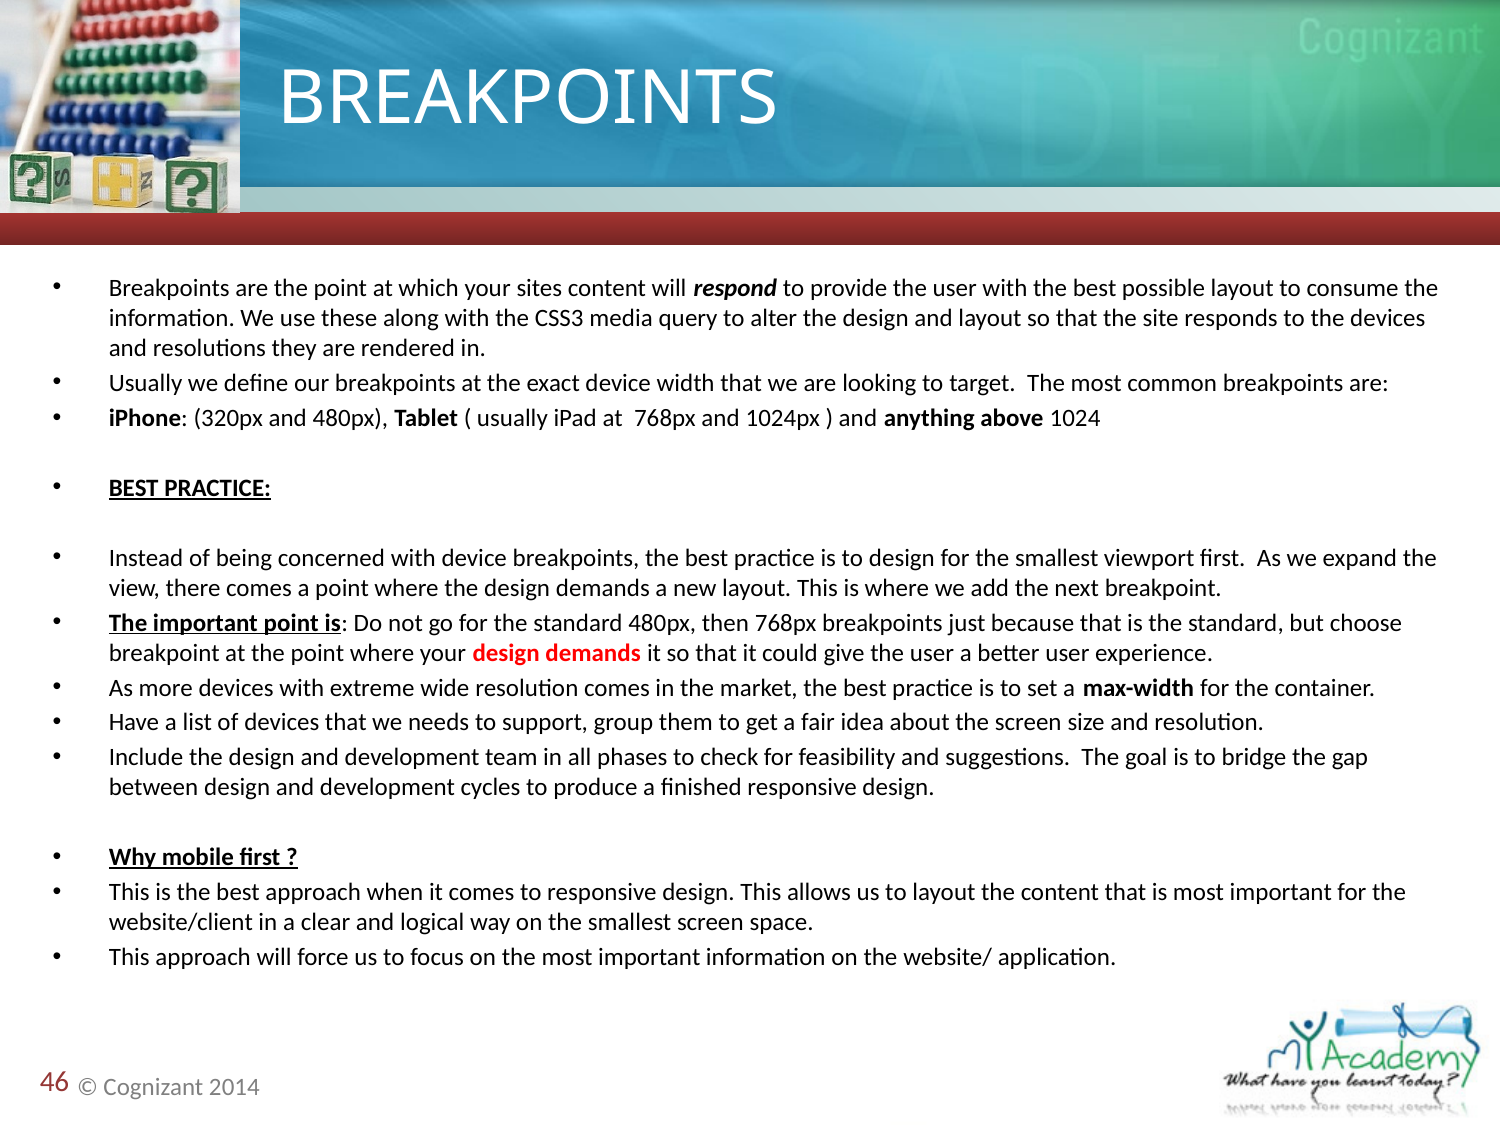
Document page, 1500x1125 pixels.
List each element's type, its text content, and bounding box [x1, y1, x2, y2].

picture [0, 0, 262, 213]
slide_number 46 [24, 1054, 100, 1100]
list Breakpoints are the point at which your sites content will respond to provide the user with the best possible layout to consume the information. We use these along with the CSS3 media query to alter the design and layout so that the site responds to the devices and resolutions they are rendered in. Usually we define our breakpoints at the exact device width that we are looking to target. The most common breakpoints are: iPhone: (320px and 480px), Tablet ( usually iPad at 768px and 1024px ) and anything above 1024 BEST PRACTICE: Instead of being concerned with device breakpoints, the best practice is to design for the smallest viewport first. As we expand the view, there comes a point where the design demands a new layout. This is where we add the next breakpoint. The important point is: Do not go for the standard 480px, then 768px breakpoints just because that is the standard, but choose breakpoint at the point where your design demands it so that it could give the user a better user experience. As more devices with extreme wide resolution comes in the market, the best practice is to set a max-width for the container. Have a list of devices that we needs to support, group them to get a fair idea about the screen size and resolution. Include the design and development team in all phases to check for feasibility and suggestions. The goal is to bridge the gap between design and development cycles to produce a finished responsive design. Why mobile first ? This is the best approach when it comes to responsive design. This allows us to layout the content that is most important for the website/client in a clear and logical way on the smallest screen space. This approach will force us to focus on the most important information on the website/ application. [37, 263, 1463, 1026]
title BREAKPOINTS [262, 0, 1500, 188]
picture [0, 245, 1500, 1125]
